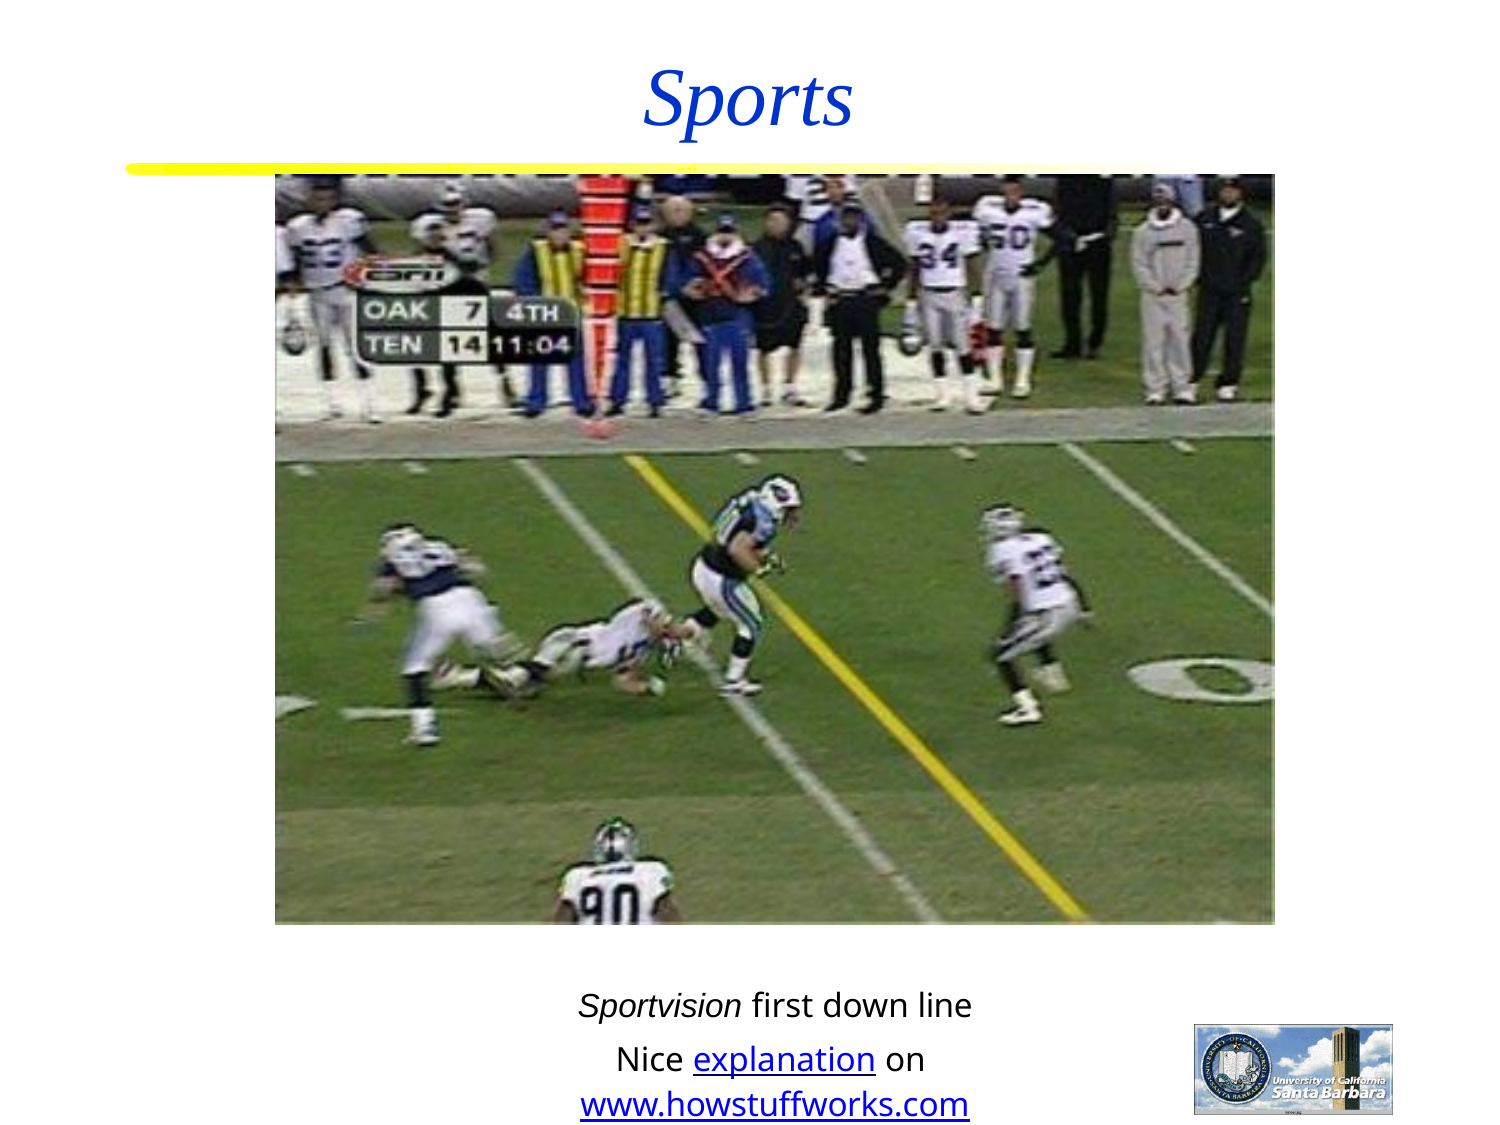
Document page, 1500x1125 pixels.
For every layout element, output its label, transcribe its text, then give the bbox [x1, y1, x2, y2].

picture [1194, 1024, 1393, 1115]
text_box Sportvision first down line Nice explanation on www.howstuffworks.com [441, 968, 1109, 1125]
title Sports [83, 40, 1417, 231]
picture [274, 174, 1276, 926]
